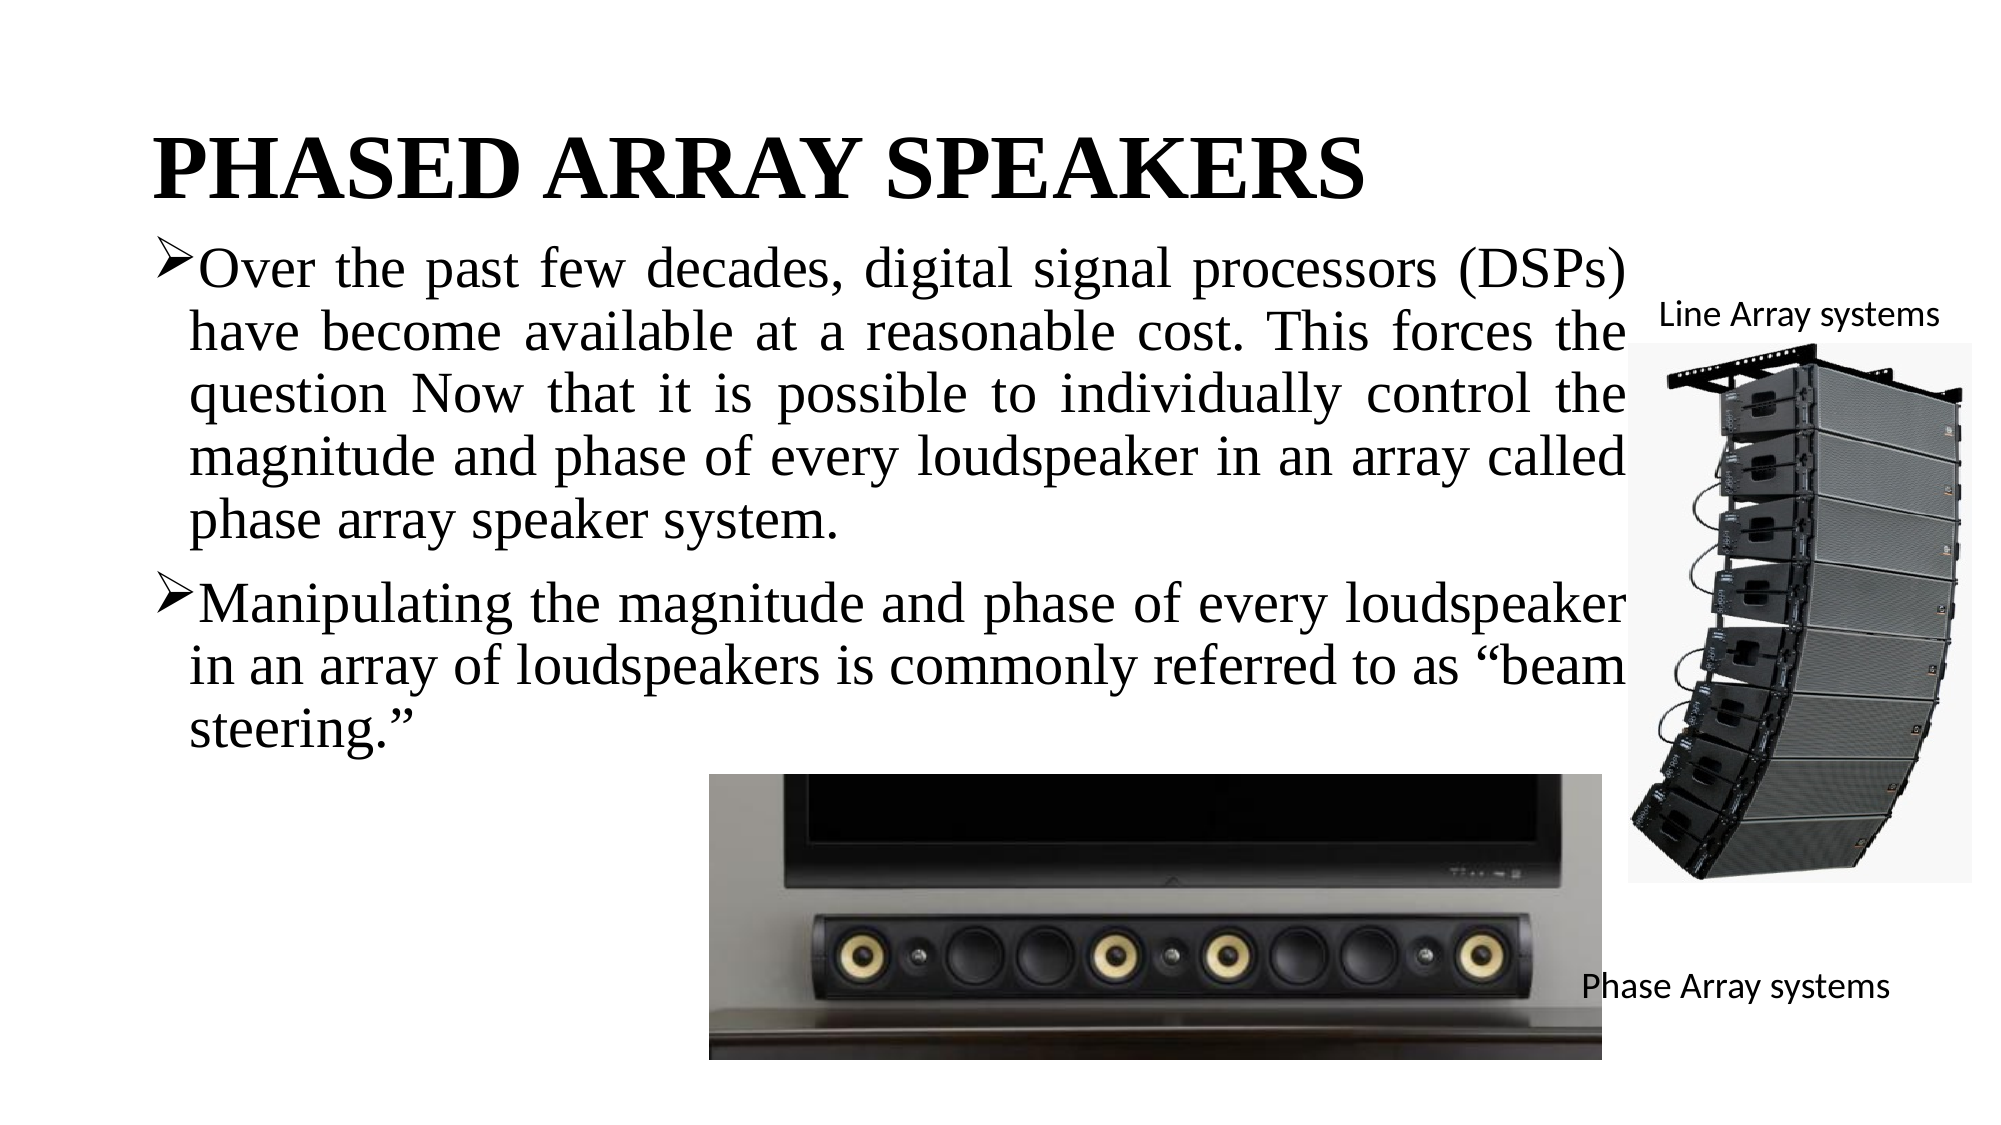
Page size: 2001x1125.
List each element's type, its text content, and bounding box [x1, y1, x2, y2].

text_box Phase Array systems [1602, 953, 1906, 1014]
picture [709, 774, 1602, 1060]
list Over the past few decades, digital signal processors (DSPs) have become available at a reasonable cost. This forces the question Now that it is possible to individually control the magnitude and phase of every loudspeaker in an array called phase array speaker system. Manipulating the magnitude and phase of every loudspeaker in an array of loudspeakers is commonly referred to as “beam steering.” [137, 229, 1643, 836]
text_box Line Array systems [1644, 281, 1956, 342]
picture [1628, 343, 1972, 883]
title PHASED ARRAY SPEAKERS [137, 59, 1863, 278]
